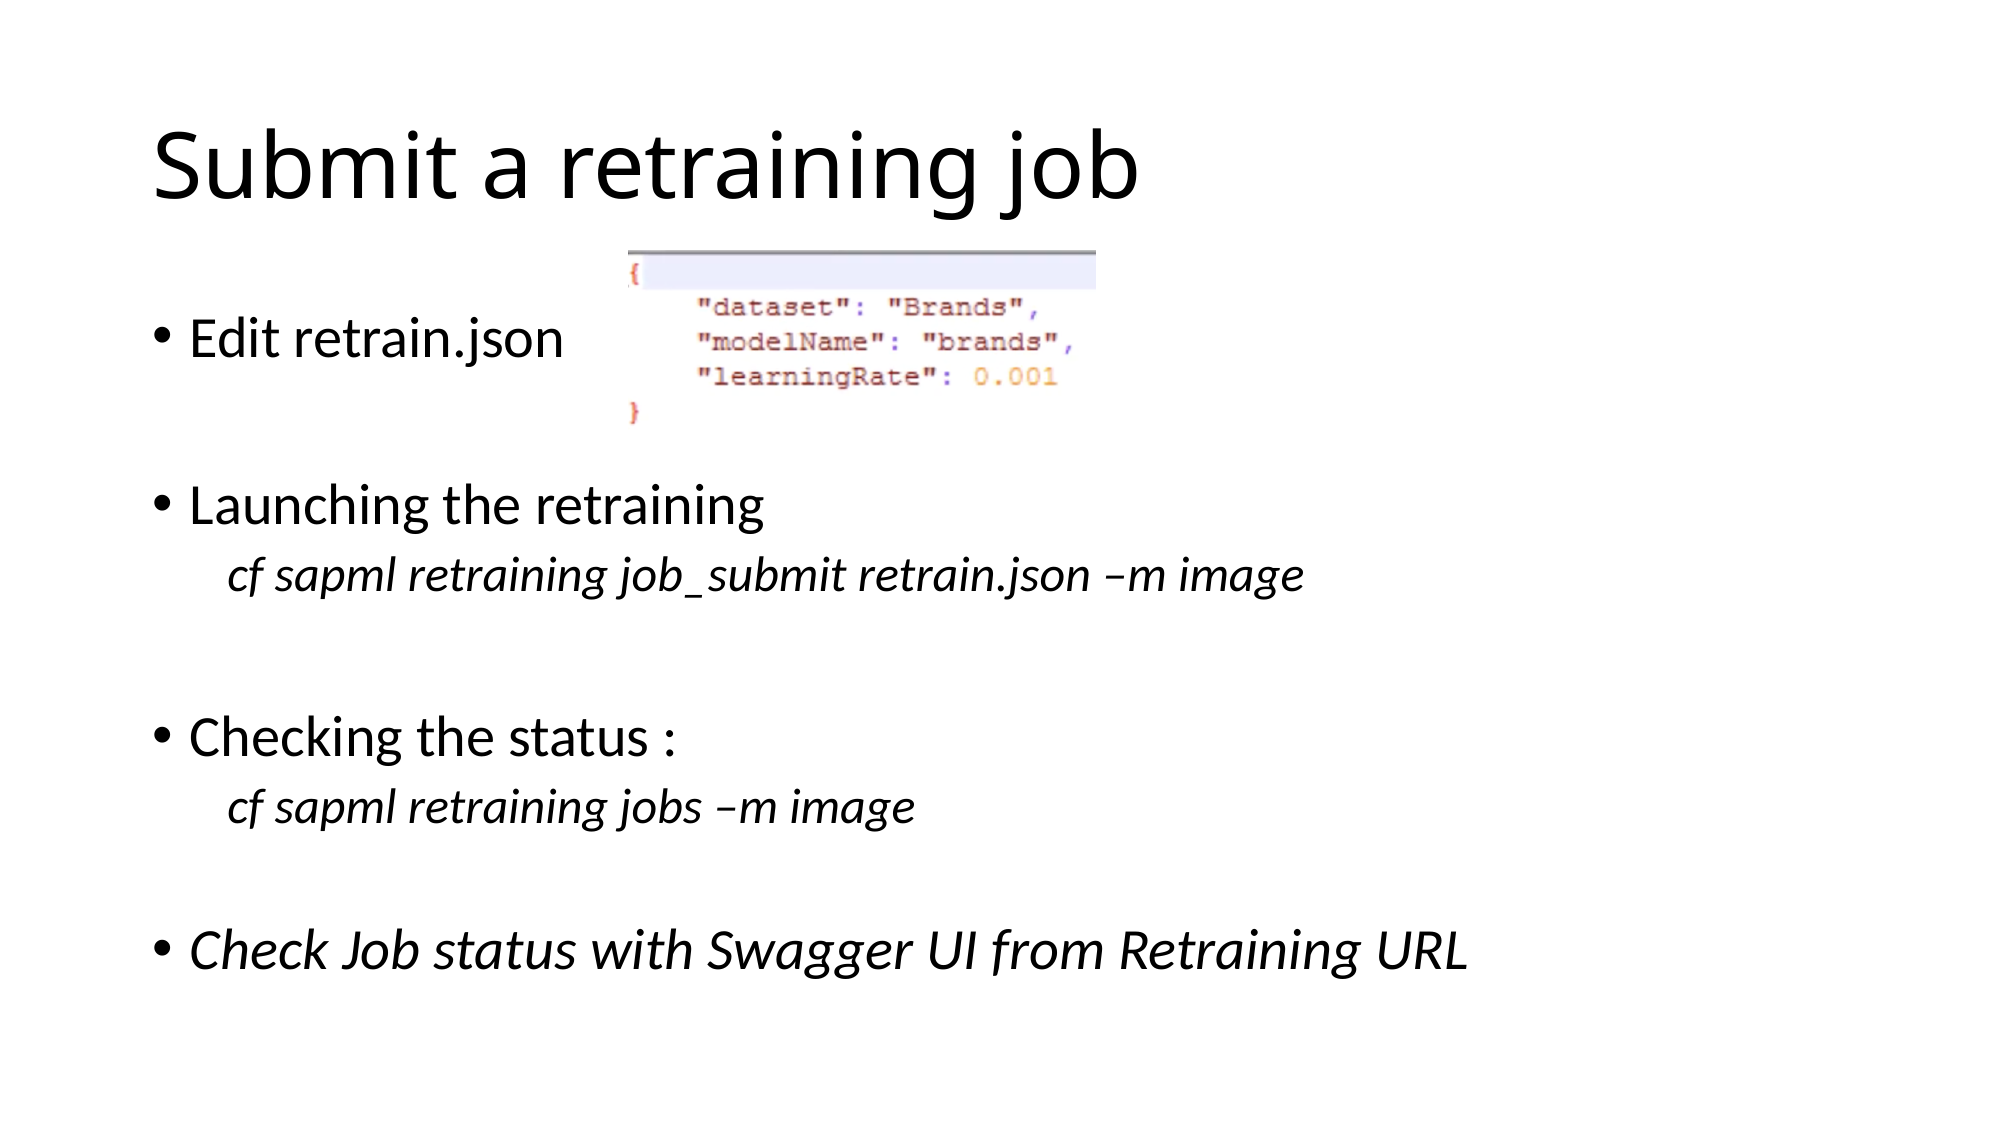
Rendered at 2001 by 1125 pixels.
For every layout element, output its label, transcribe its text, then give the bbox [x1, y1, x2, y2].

list Edit retrain.json Launching the retraining cf sapml retraining job_submit retrain.json –m image Checking the status : cf sapml retraining jobs –m image Check Job status with Swagger UI from Retraining URL [137, 299, 1863, 1014]
title Submit a retraining job [137, 59, 1863, 278]
picture [628, 250, 1096, 444]
